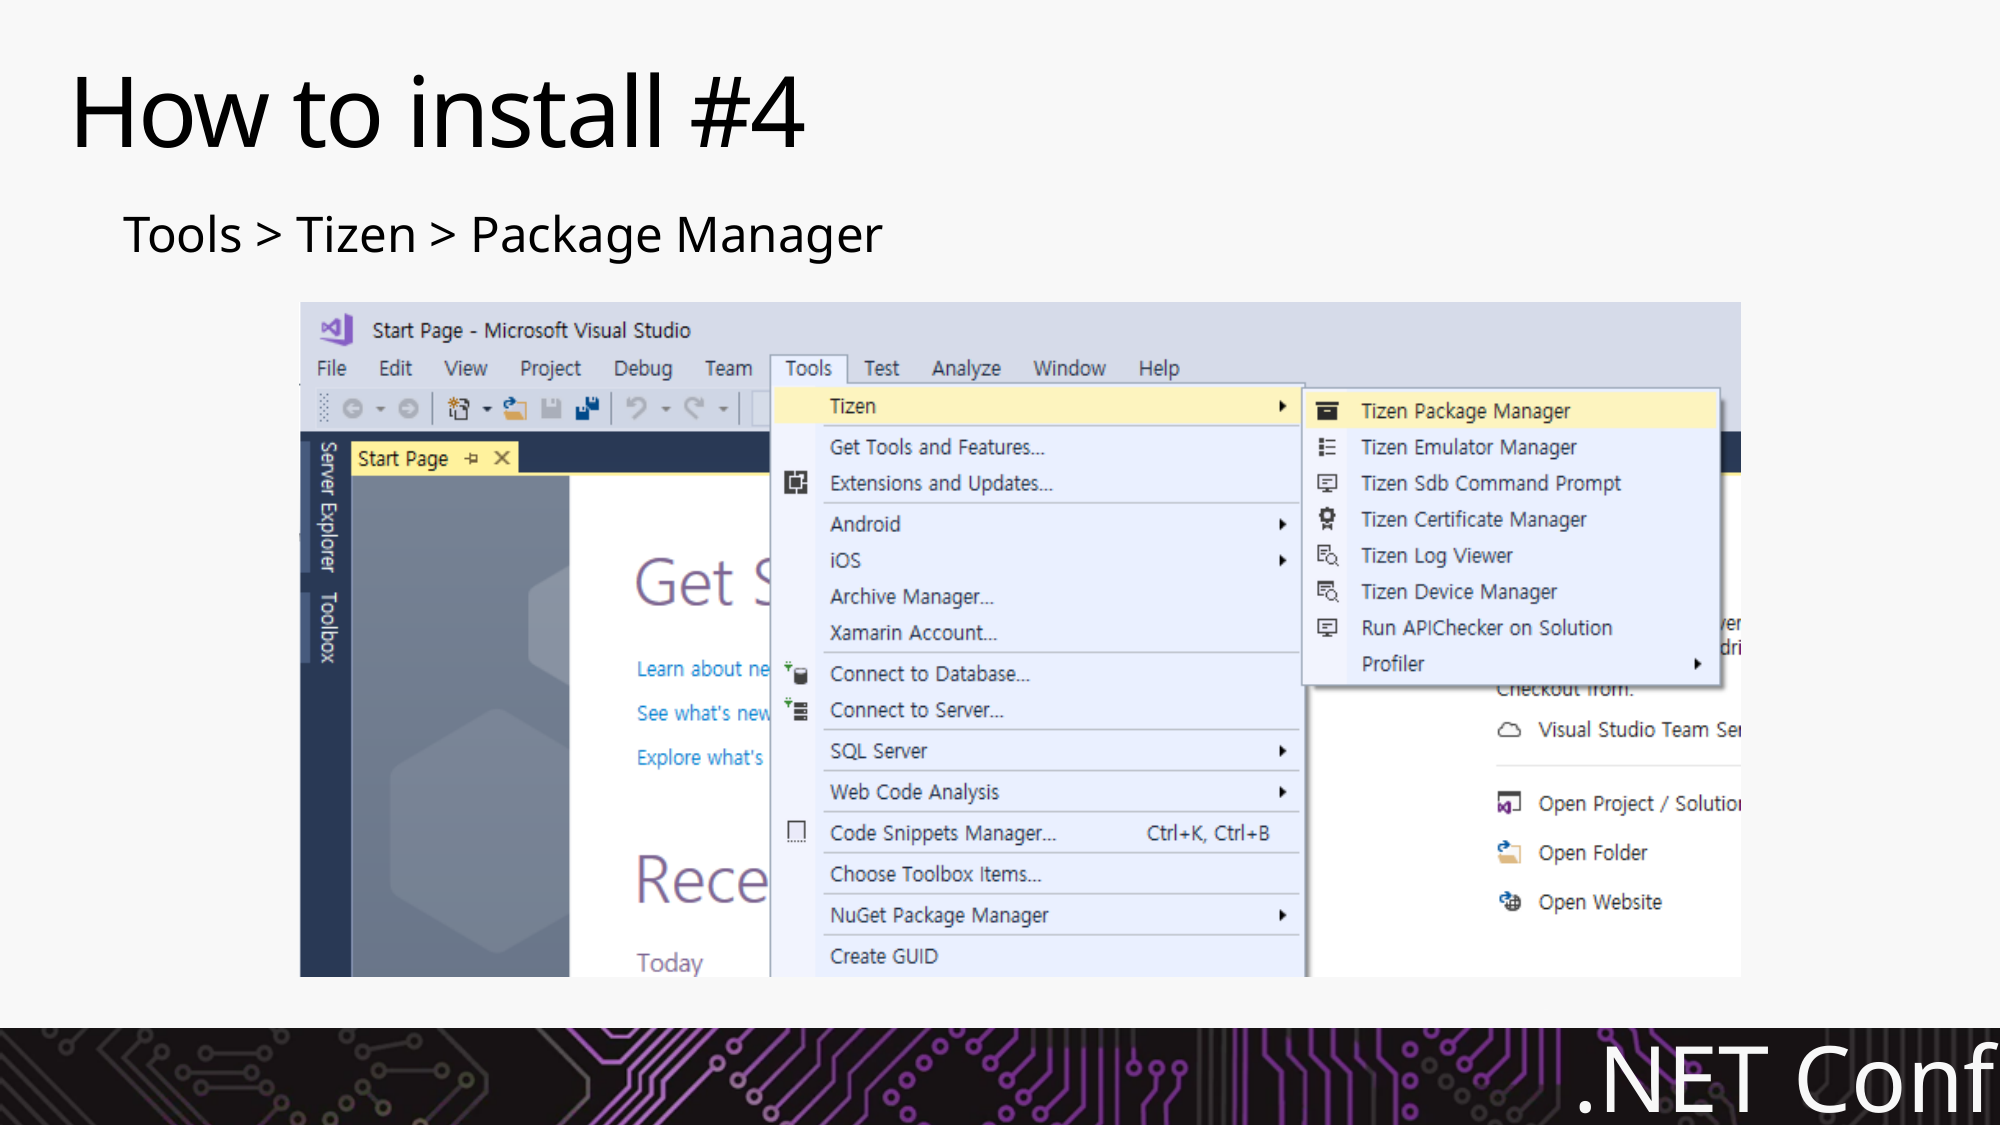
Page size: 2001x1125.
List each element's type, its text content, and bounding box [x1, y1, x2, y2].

list Tools > Tizen > Package Manager [44, 196, 1956, 279]
title How to install #4 [44, 47, 1957, 196]
picture [0, 1028, 2000, 1125]
picture [299, 302, 1742, 977]
